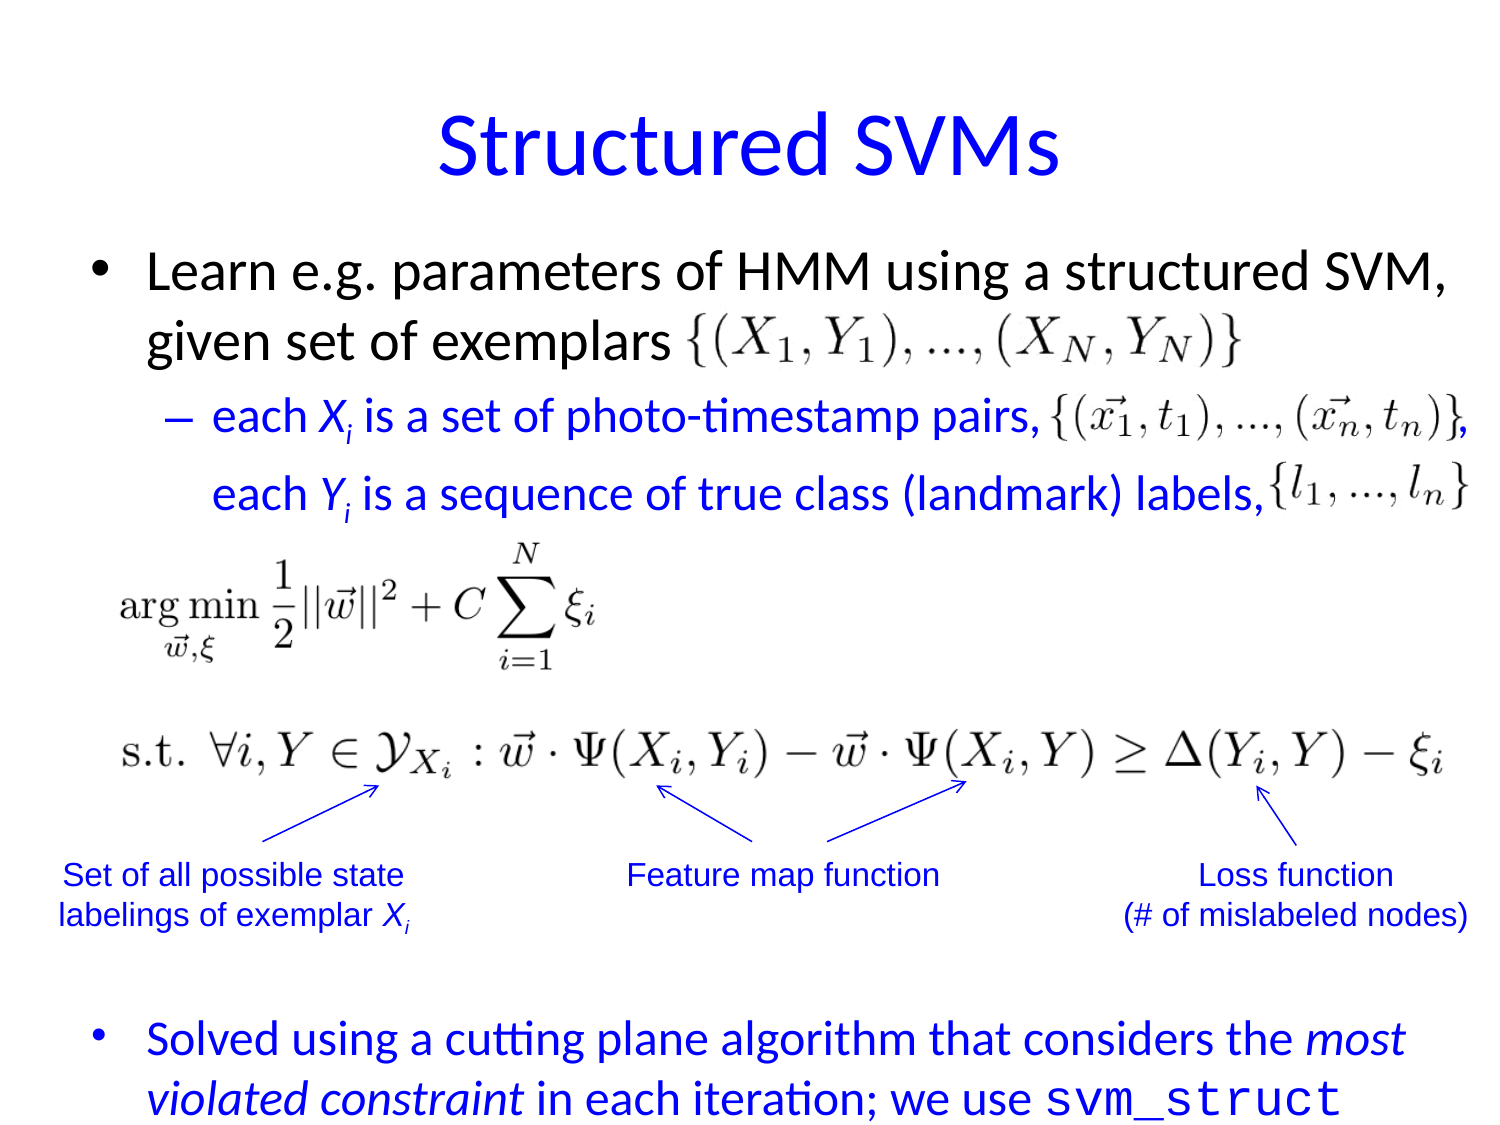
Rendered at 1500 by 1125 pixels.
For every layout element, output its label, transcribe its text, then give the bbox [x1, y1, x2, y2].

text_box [826, 780, 967, 842]
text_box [262, 785, 380, 842]
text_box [656, 785, 753, 842]
title Structured SVMs [74, 44, 1426, 224]
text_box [1246, 795, 1307, 836]
list Learn e.g. parameters of HMM using a structured SVM, given set of exemplars each Xi is a set of photo-timestamp pairs, , each Yi is a sequence of true class (landmark) labels, Solved using a cutting plane algorithm that considers the most violated constraint in each iteration; we use svm_struct [Joachims09] [74, 224, 1500, 1001]
picture [112, 706, 1453, 793]
text_box Loss function (# of mislabeled nodes) [1108, 845, 1485, 940]
text_box Feature map function [611, 845, 956, 901]
text_box Set of all possible state labelings of exemplar Xi [43, 845, 424, 946]
picture [674, 292, 1484, 525]
picture [109, 533, 613, 687]
